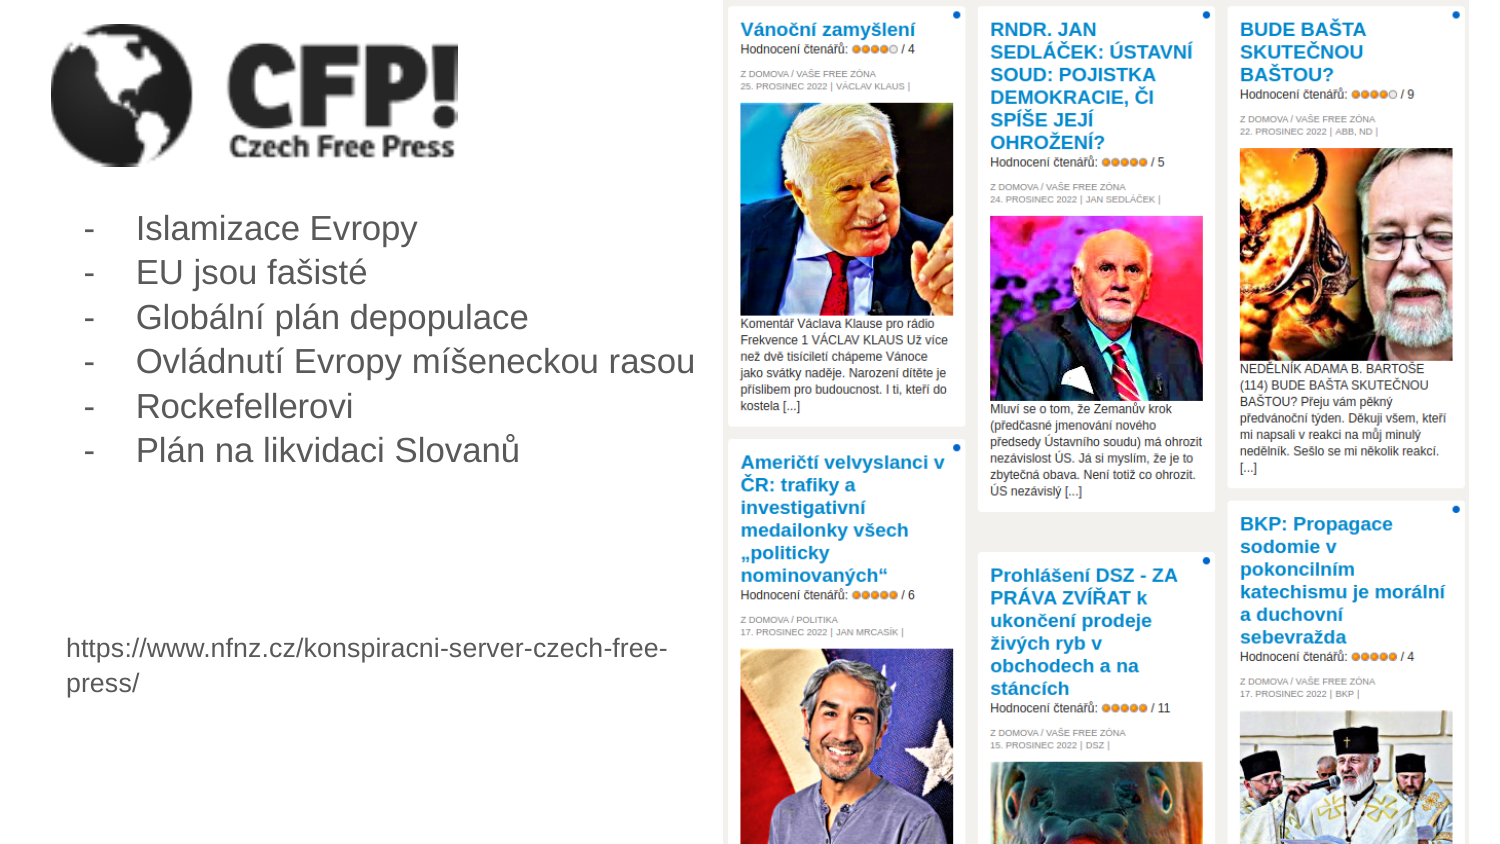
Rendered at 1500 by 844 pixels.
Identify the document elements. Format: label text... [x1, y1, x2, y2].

picture [723, 0, 1470, 844]
picture [50, 24, 458, 168]
list Islamizace Evropy EU jsou fašisté Globální plán depopulace Ovládnutí Evropy míšeneckou rasou Rockefellerovi Plán na likvidaci Slovanů https://www.nfnz.cz/konspiracni-server-czech-free-press/ [51, 187, 718, 750]
